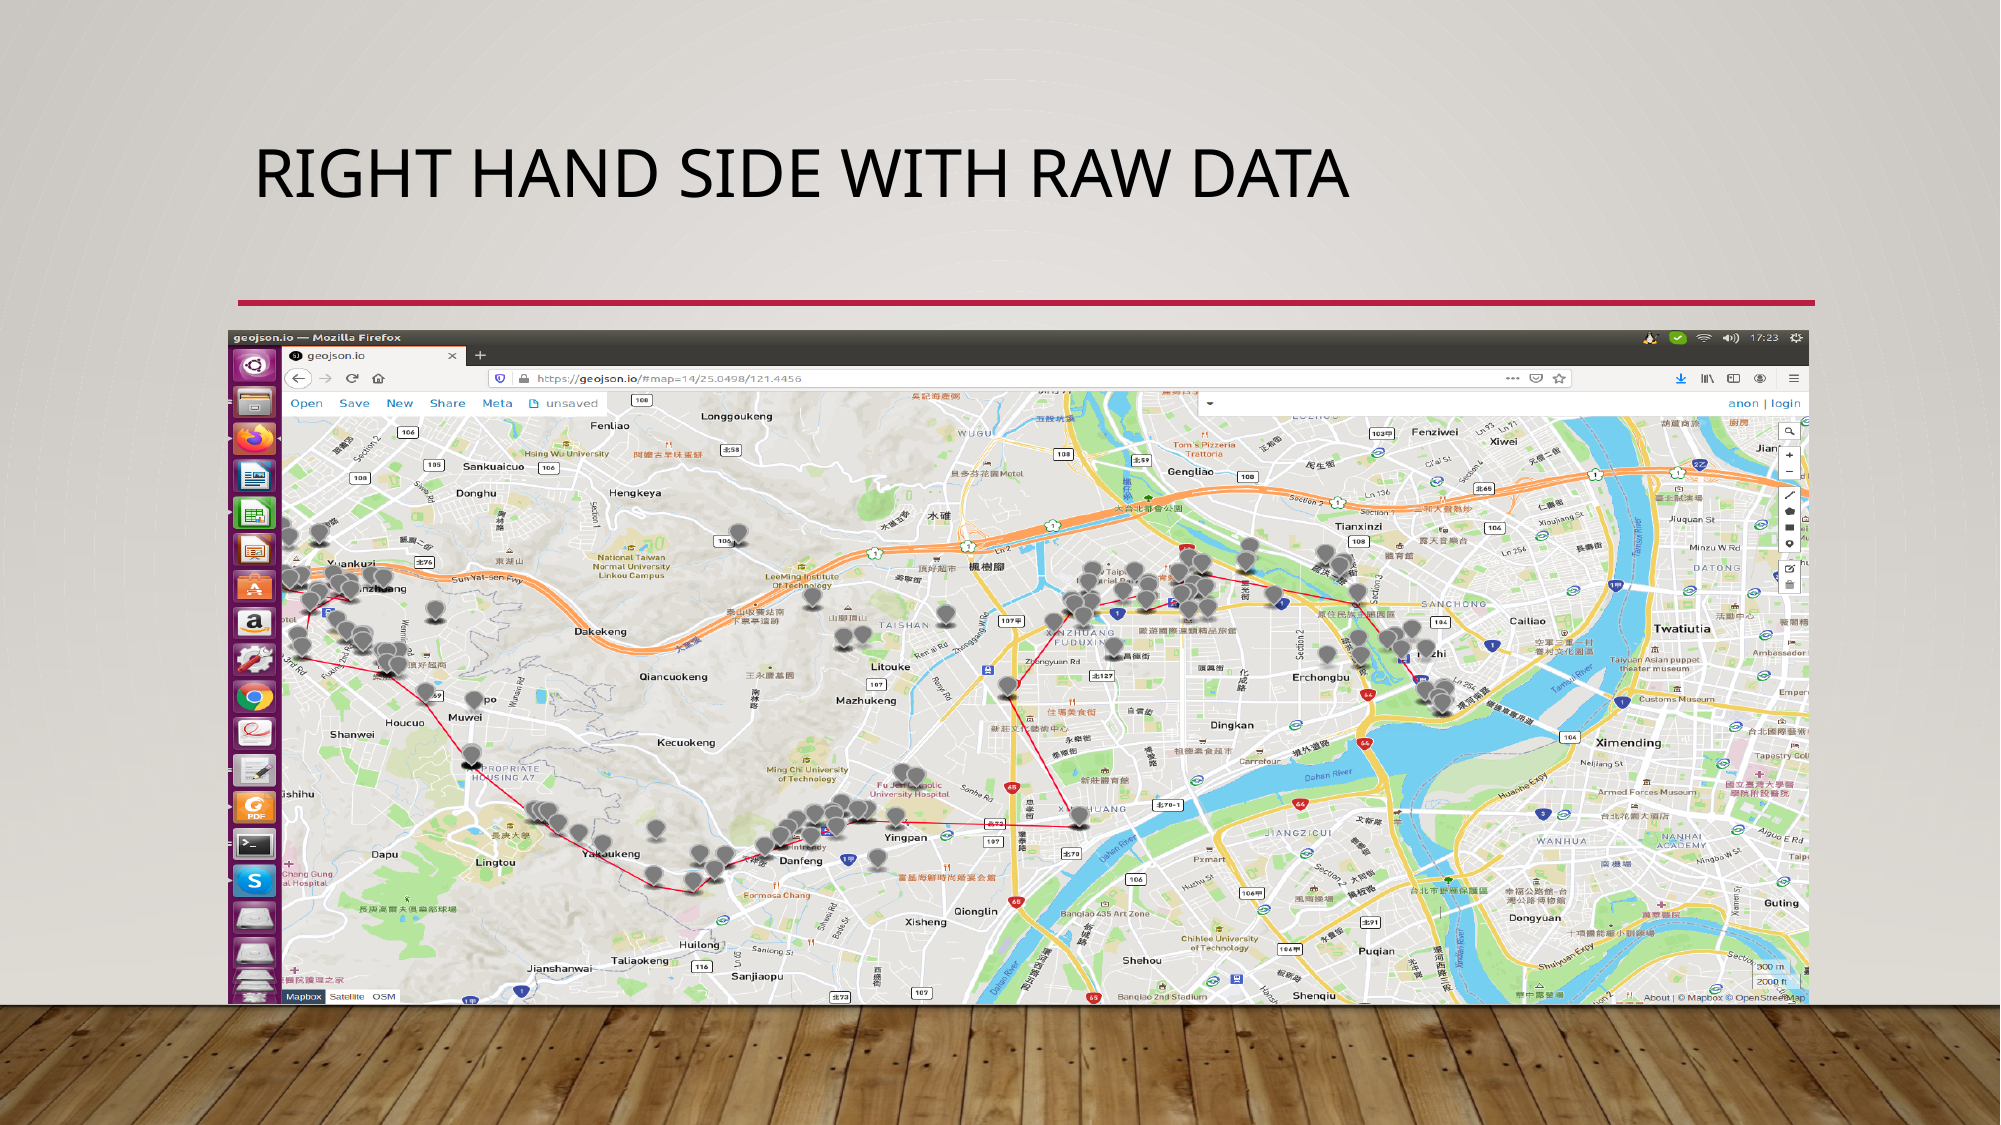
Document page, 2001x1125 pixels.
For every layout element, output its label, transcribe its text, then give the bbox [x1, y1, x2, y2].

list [227, 330, 1809, 1004]
picture [0, 1005, 2000, 1125]
title Right hand side with raw data [238, 131, 1814, 305]
